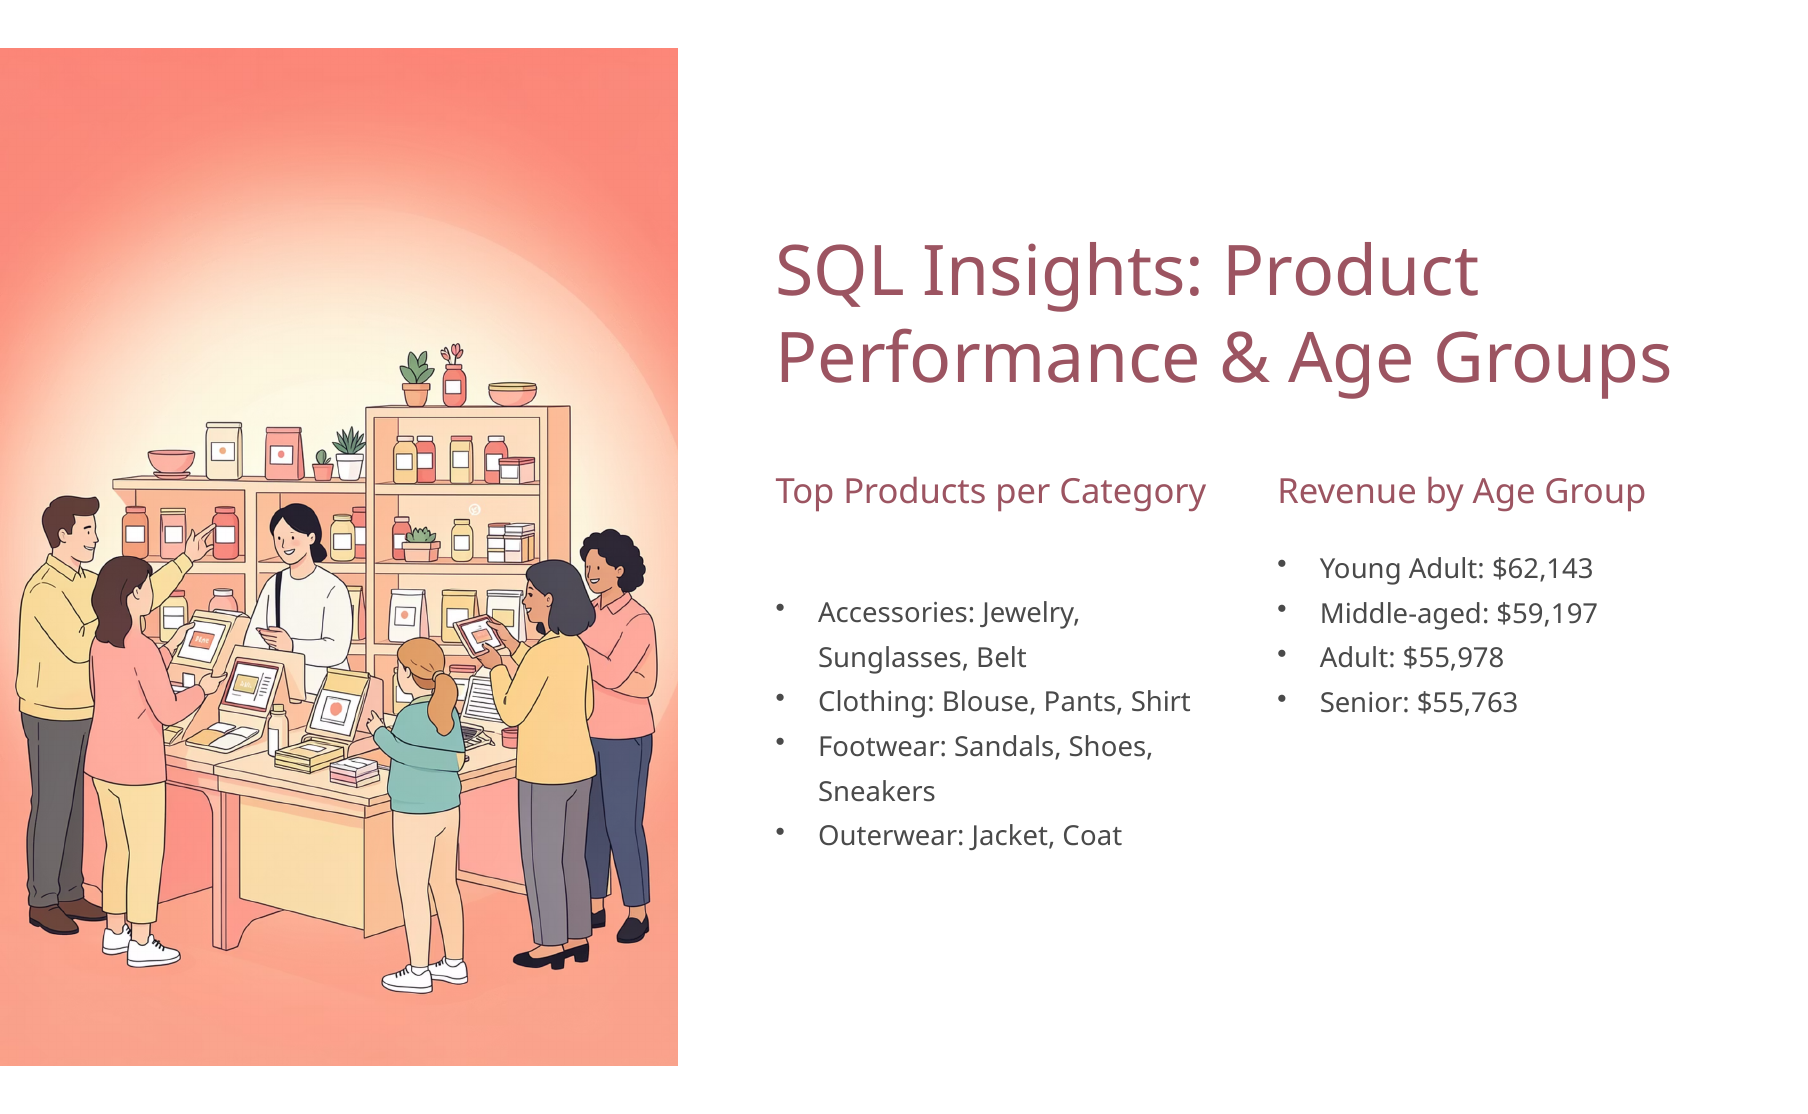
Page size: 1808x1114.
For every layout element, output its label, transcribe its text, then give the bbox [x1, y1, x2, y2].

text_box Top Products per Category [775, 467, 1209, 556]
text_box Young Adult: $62,143 Middle-aged: $59,197 Adult: $55,978 Senior: $55,763 [1277, 539, 1710, 719]
text_box Accessories: Jewelry, Sunglasses, Belt Clothing: Blouse, Pants, Shirt Footwear: Sandals, Shoes, Sneakers Outerwear: Jacket, Coat [775, 583, 1209, 852]
picture [0, 48, 678, 1066]
text_box SQL Insights: Product Performance & Age Groups [775, 222, 1709, 398]
text_box Revenue by Age Group [1277, 467, 1659, 512]
